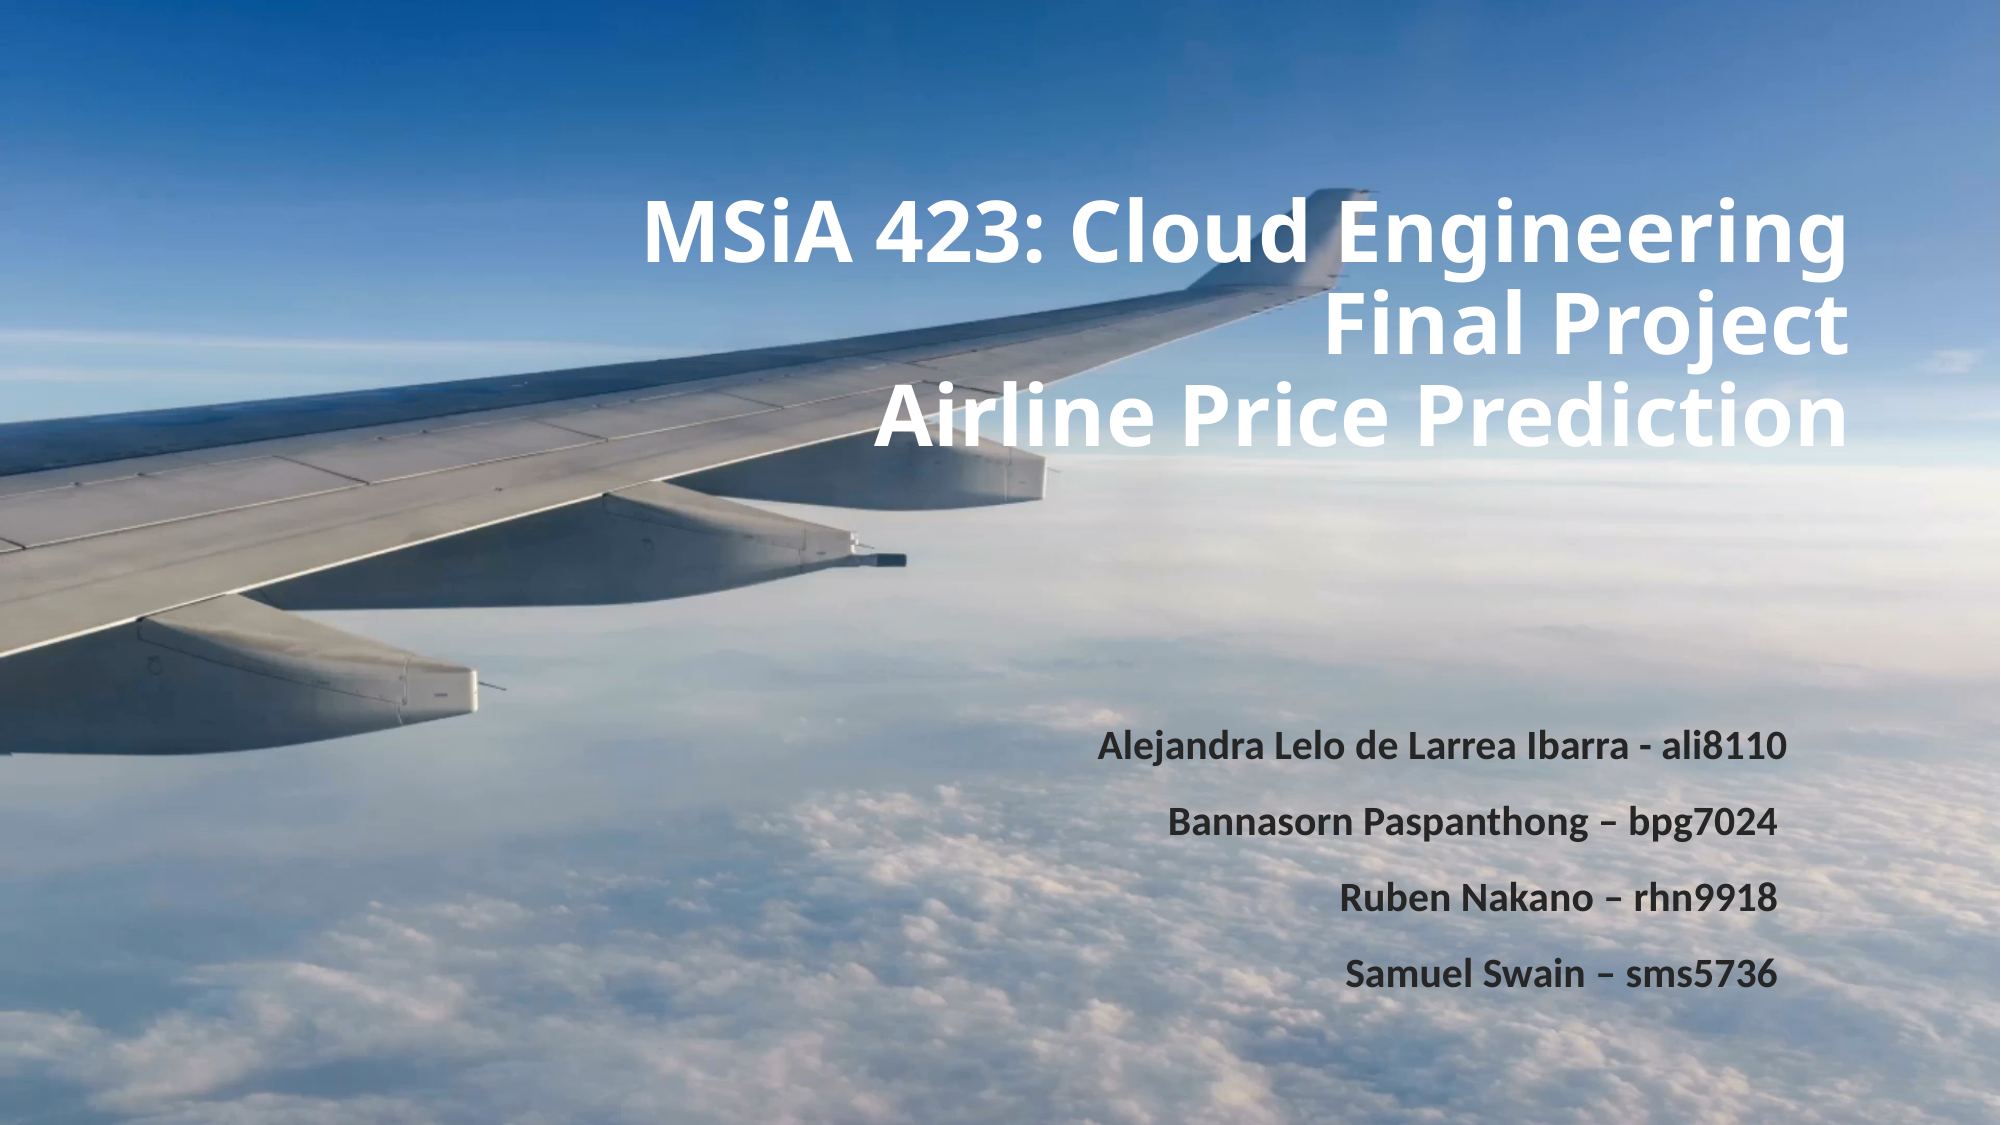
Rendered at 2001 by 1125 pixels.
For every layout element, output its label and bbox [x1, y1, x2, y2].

text_box [0, 0, 2000, 1125]
